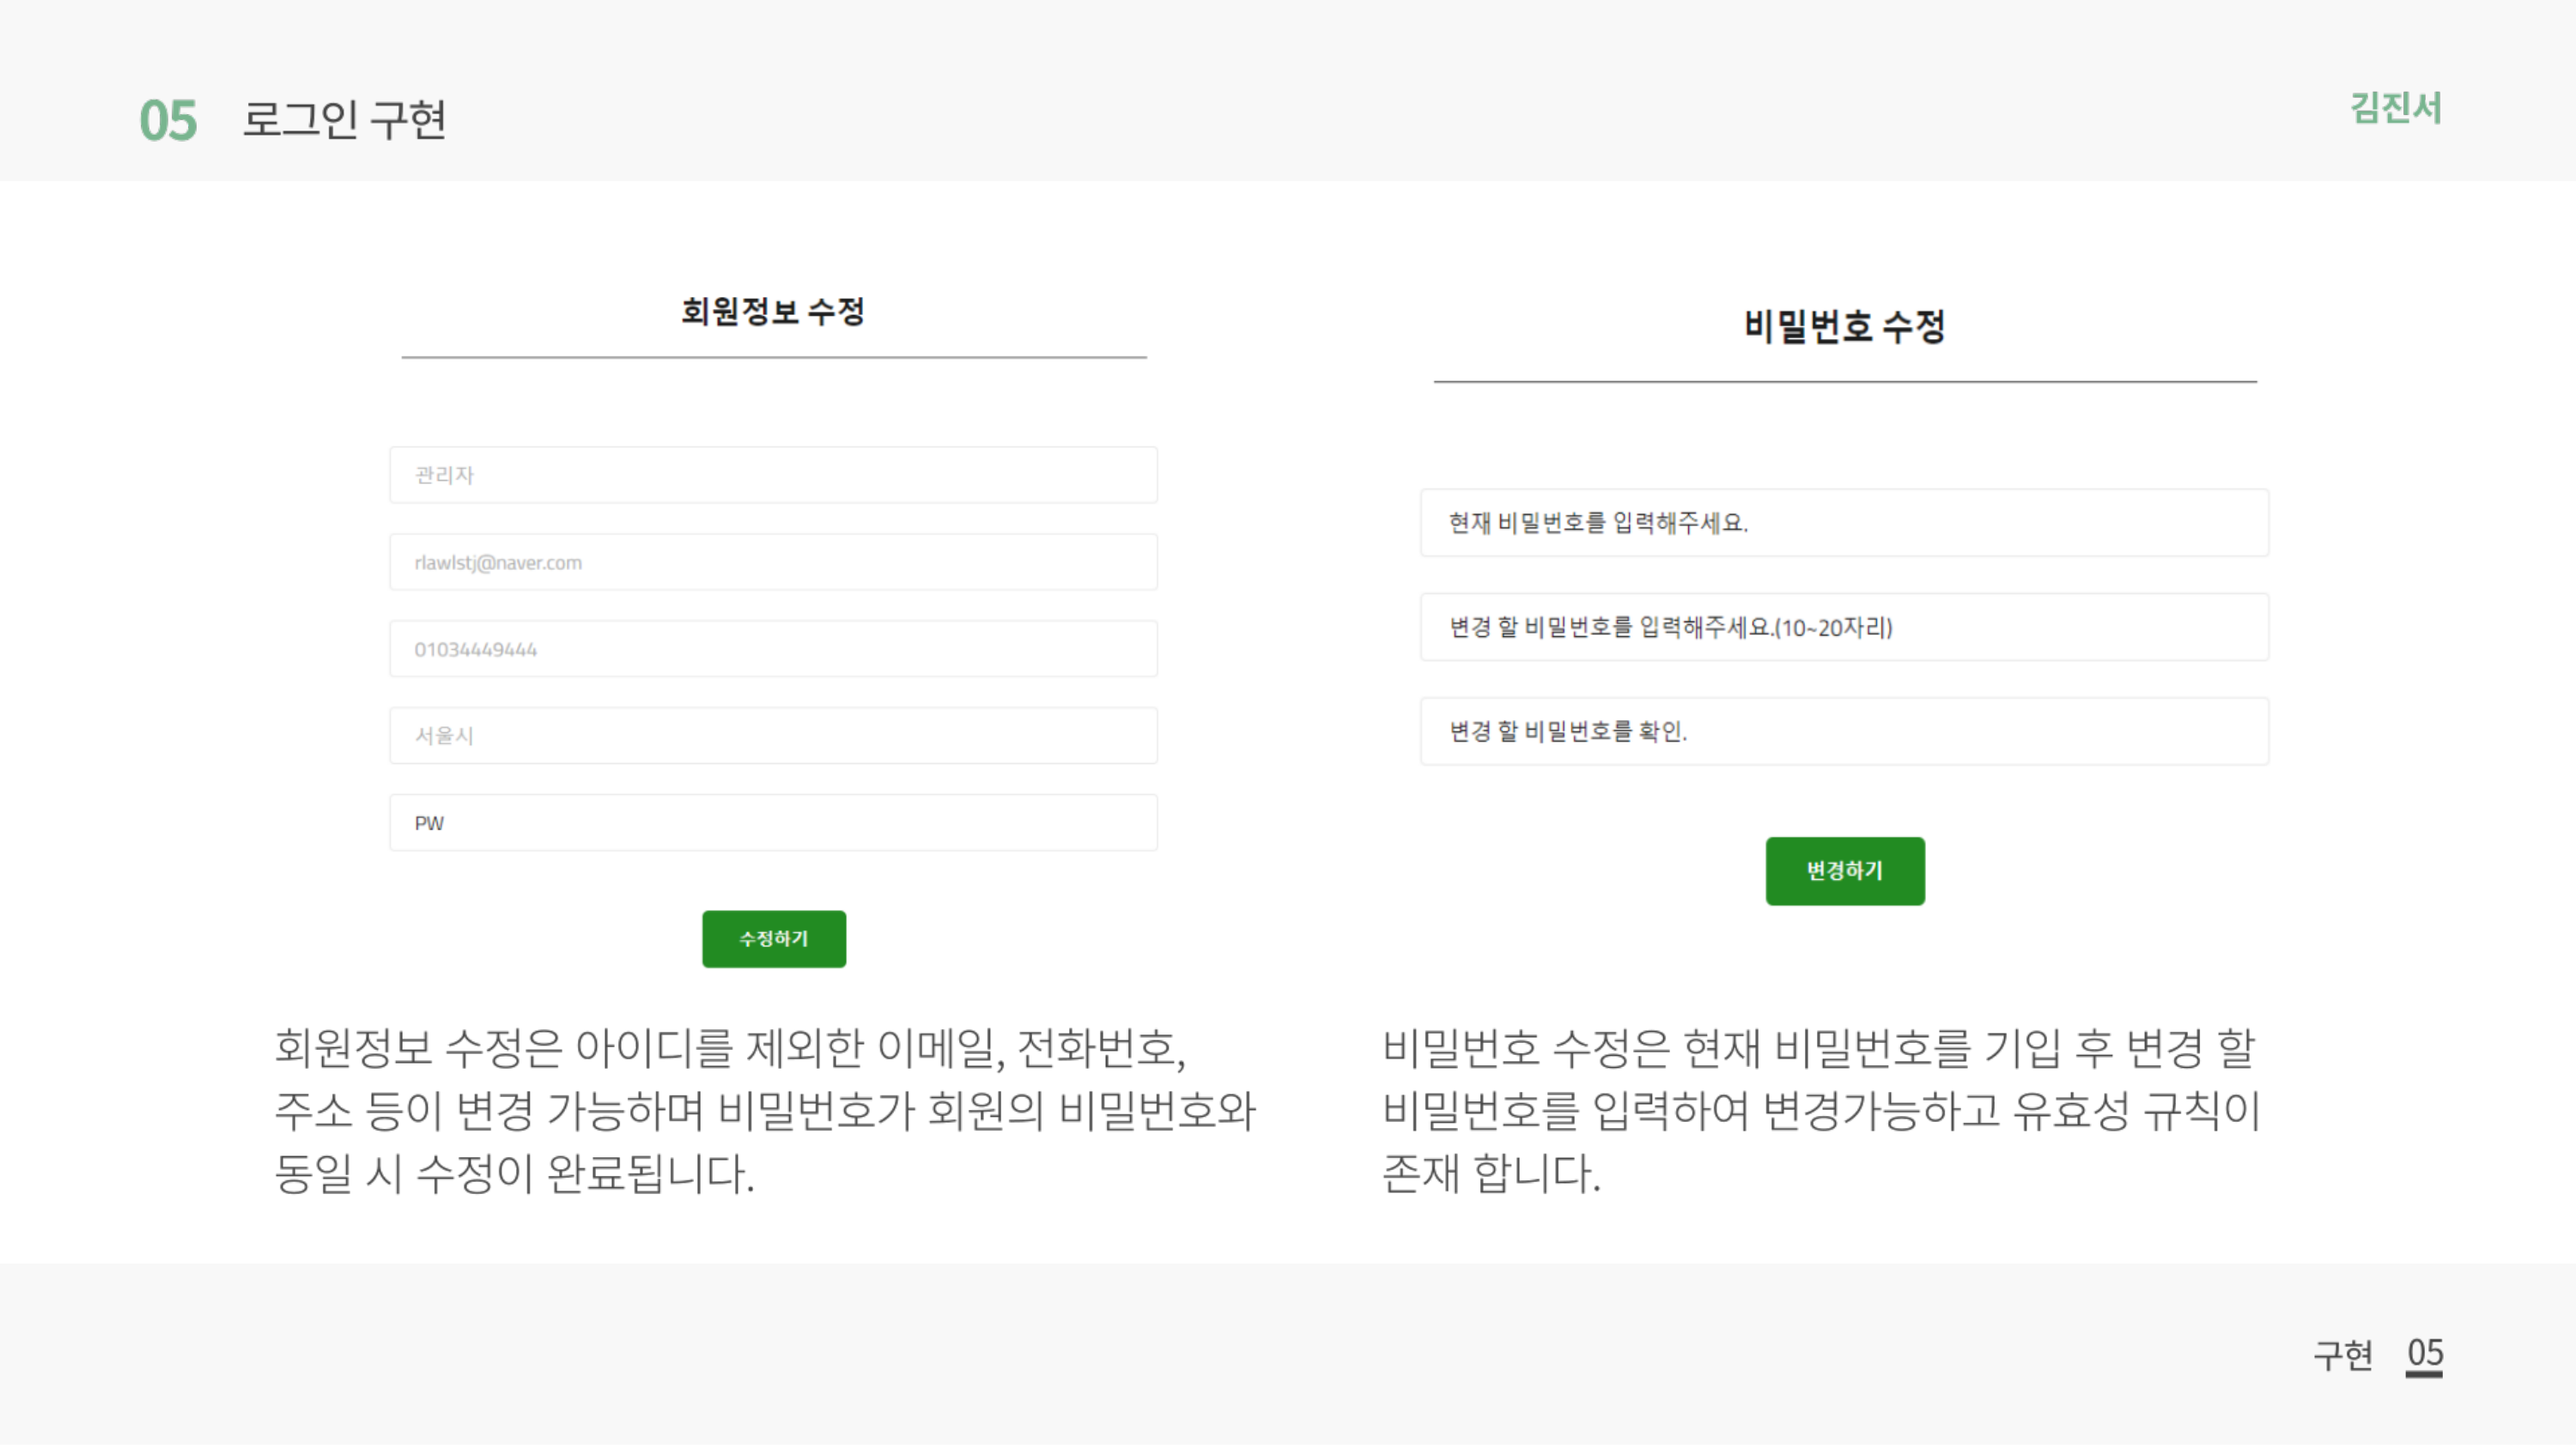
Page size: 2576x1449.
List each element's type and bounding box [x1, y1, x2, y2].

text_box [0, 1263, 2576, 1446]
picture [1374, 1009, 2283, 1216]
picture [235, 80, 470, 161]
picture [2202, 77, 2458, 141]
picture [267, 1009, 1287, 1216]
picture [2009, 1325, 2389, 1388]
text_box [0, 0, 2576, 182]
text_box [337, 232, 1208, 997]
text_box [1381, 231, 2310, 987]
picture [131, 72, 225, 167]
text_box [2405, 1361, 2443, 1389]
picture [2398, 1320, 2461, 1380]
